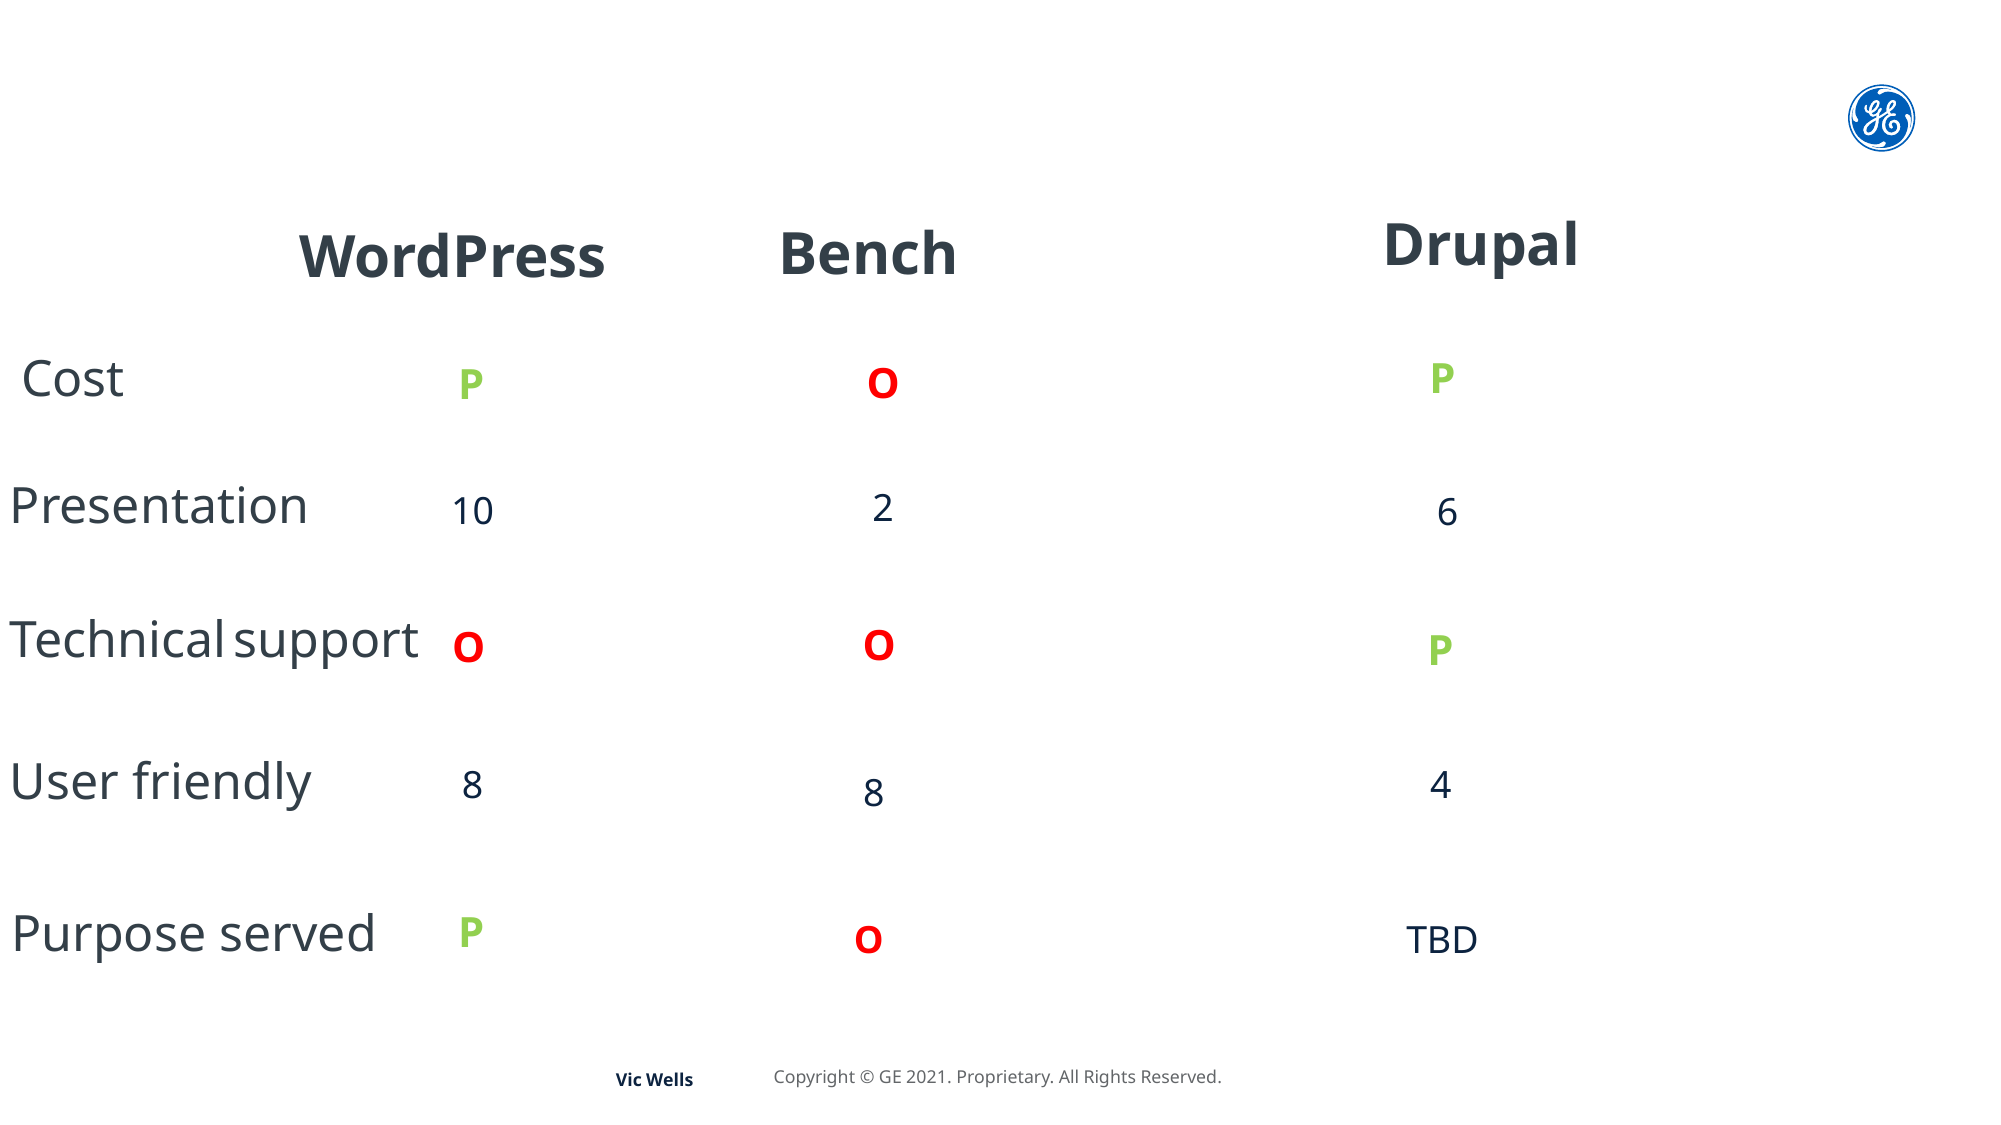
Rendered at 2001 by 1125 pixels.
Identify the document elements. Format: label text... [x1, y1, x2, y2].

text_box 6 [1422, 480, 1492, 541]
text_box Cost [20, 346, 228, 407]
text_box Purpose served [11, 901, 396, 962]
text_box P [458, 357, 485, 408]
text_box Presentation [9, 474, 325, 535]
text_box O [866, 356, 900, 457]
text_box 4 [1415, 753, 1486, 814]
text_box 8 [447, 753, 518, 814]
text_box 2 [857, 476, 928, 536]
text_box User friendly [9, 749, 358, 810]
text_box Technical support [9, 607, 476, 669]
text_box O [839, 908, 899, 969]
text_box TBD [1391, 908, 1631, 969]
text_box WordPress [299, 219, 607, 290]
text_box P [458, 905, 485, 957]
text_box O [862, 618, 896, 669]
text_box 8 [848, 761, 919, 822]
text_box Bench [778, 216, 959, 287]
footer Vic Wells [266, 1061, 708, 1092]
text_box P [1427, 624, 1455, 675]
text_box O [452, 620, 486, 721]
text_box 10 [436, 479, 643, 540]
text_box P [1429, 352, 1456, 403]
text_box Drupal [1382, 207, 1580, 278]
